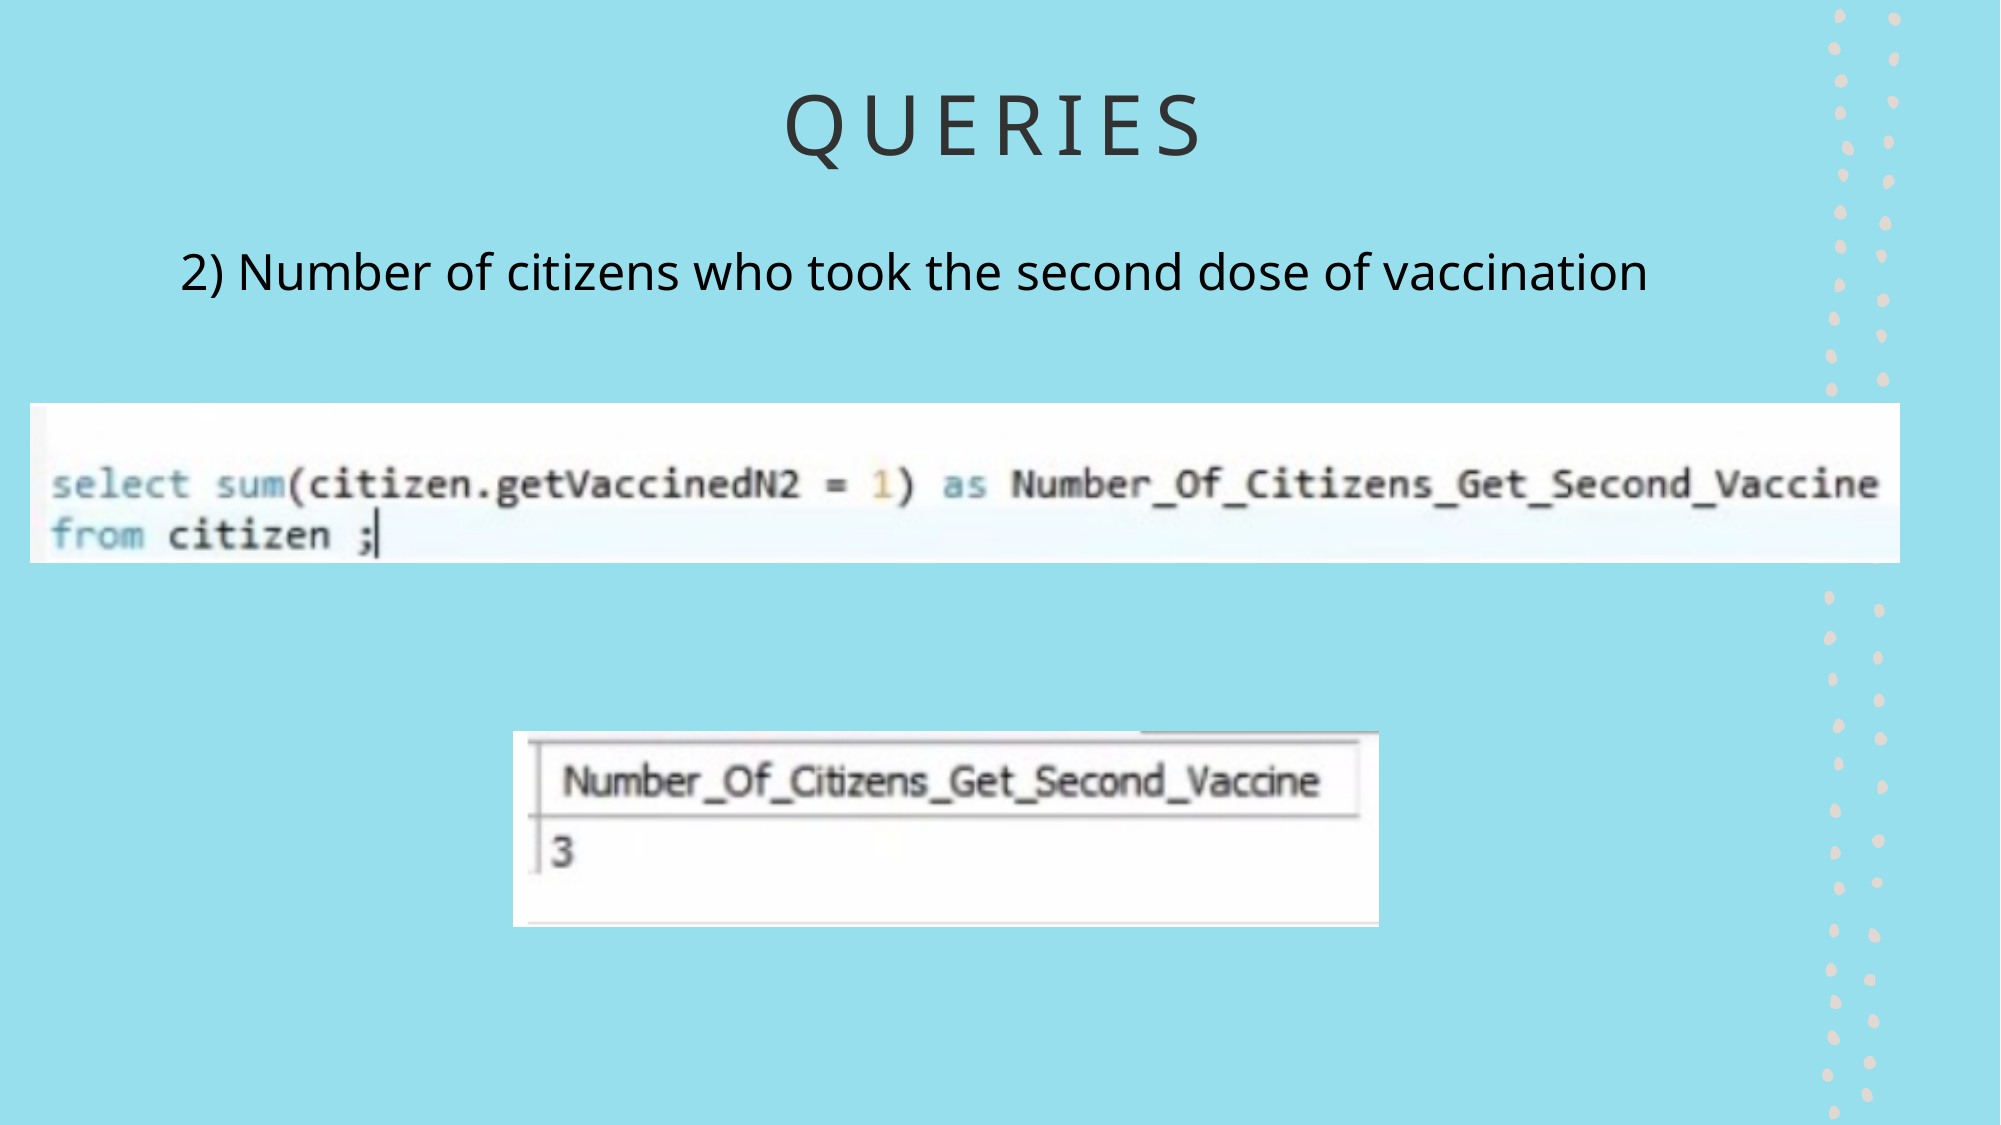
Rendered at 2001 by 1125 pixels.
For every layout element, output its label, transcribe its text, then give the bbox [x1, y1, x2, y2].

text_box 2) Number of citizens who took the second dose of vaccination [166, 233, 1941, 354]
text_box Queries [768, 65, 1232, 180]
picture [30, 403, 1900, 563]
picture [513, 731, 1379, 927]
